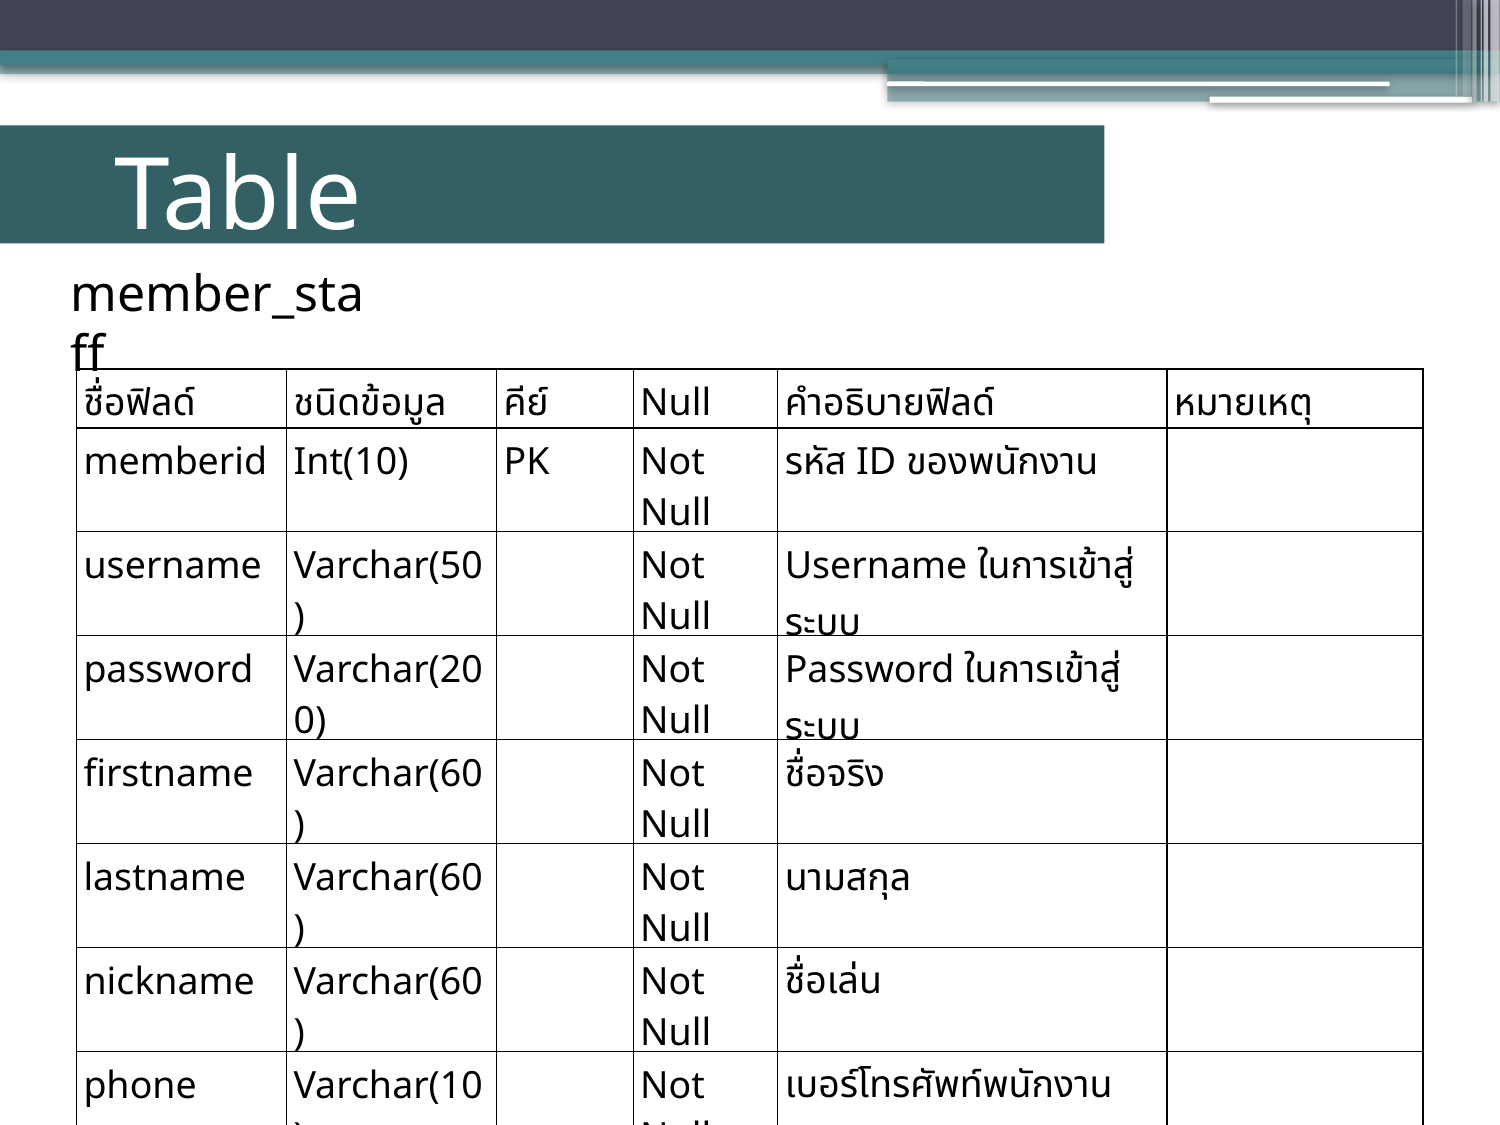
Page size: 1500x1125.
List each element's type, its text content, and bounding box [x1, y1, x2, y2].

table_cell Not Null [634, 532, 777, 635]
table_cell [1168, 636, 1422, 739]
table_cell lastname [77, 844, 286, 947]
table_cell username [77, 532, 286, 635]
table_header คีย์ [497, 370, 633, 427]
table_cell Not Null [634, 948, 777, 1051]
table_cell nickname [77, 948, 286, 1051]
table_cell memberid [77, 429, 286, 531]
table_cell Not Null [634, 844, 777, 947]
table_cell Not Null [634, 636, 777, 739]
table_header หมายเหตุ [1169, 370, 1422, 427]
table_cell [497, 948, 633, 1051]
table_cell Username ในการเข้าสู่ระบบ [778, 532, 1166, 635]
table_cell PK [497, 429, 633, 531]
table_cell password [77, 636, 286, 739]
table_cell [1168, 740, 1422, 843]
table_cell ชื่อเล่น [778, 948, 1166, 1051]
text_box [1138, 256, 1169, 482]
table_cell [497, 740, 633, 843]
text_box Table [100, 135, 1488, 244]
table_cell Not Null [634, 1052, 777, 1125]
table_cell [1168, 1052, 1422, 1125]
table_cell [497, 636, 633, 739]
table_cell phone [77, 1052, 286, 1125]
table_header ชื่อฟิลด์ [77, 370, 286, 427]
table_cell [1168, 948, 1422, 1051]
table_cell [497, 532, 633, 635]
table_cell [1168, 844, 1422, 947]
table_header ชนิดข้อมูล [287, 370, 496, 427]
table_cell Not Null [634, 740, 777, 843]
table_cell นามสกุล [778, 844, 1166, 947]
table_cell รหัส ID ของพนักงาน [778, 429, 1166, 531]
table_cell Not Null [634, 429, 777, 531]
table_cell [497, 844, 633, 947]
table_header Null [634, 370, 777, 427]
table_cell [497, 1052, 633, 1125]
table_cell Password ในการเข้าสู่ระบบ [778, 636, 1166, 739]
table_cell Varchar(50) [287, 532, 496, 635]
table_cell Varchar(60) [287, 844, 496, 947]
table_cell Varchar(60) [287, 948, 496, 1051]
table_header คำอธิบายฟิลด์ [778, 370, 1138, 427]
table_cell firstname [77, 740, 286, 843]
table_cell Varchar(60) [287, 740, 496, 843]
table_cell ชื่อจริง [778, 740, 1166, 843]
table_cell [1168, 532, 1422, 635]
table_cell เบอร์โทรศัพท์พนักงาน [778, 1052, 1166, 1125]
table_cell Varchar(10) [287, 1052, 496, 1125]
table_cell [1168, 429, 1422, 531]
text_box member_staff [55, 253, 384, 389]
table_cell Int(10) [287, 429, 496, 531]
text_box [0, 124, 1106, 245]
table_cell Varchar(200) [287, 636, 496, 739]
